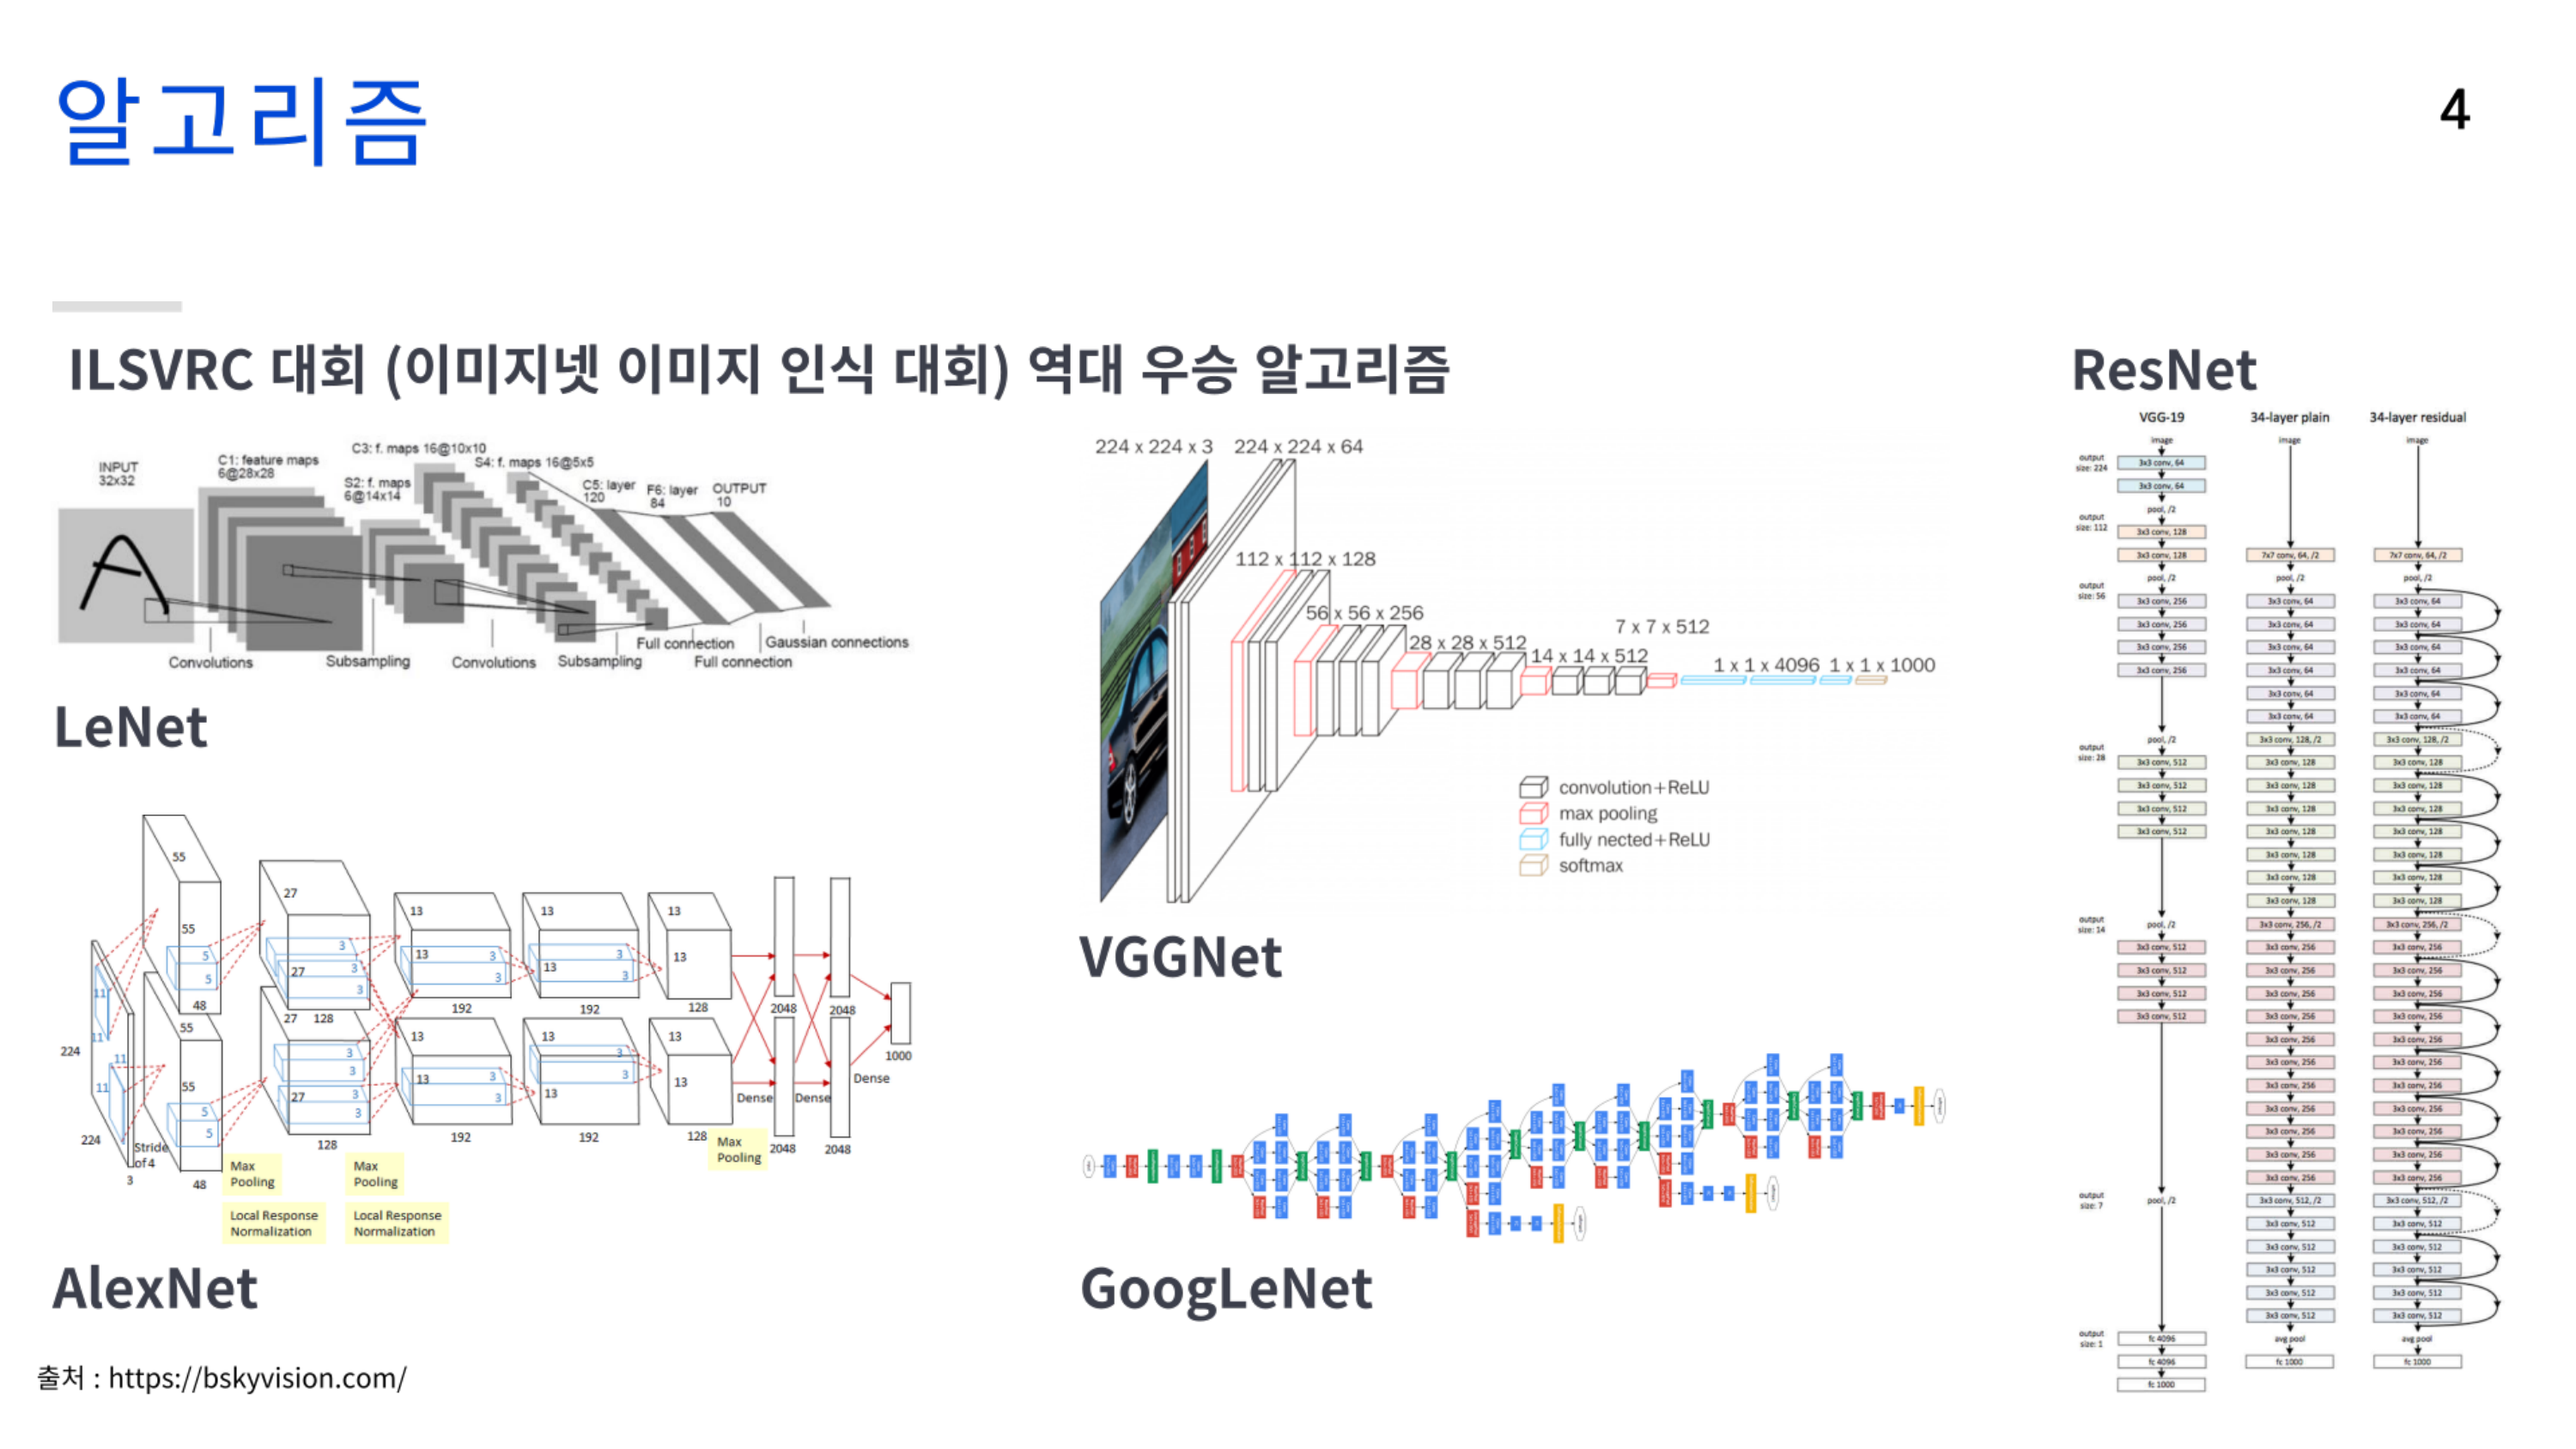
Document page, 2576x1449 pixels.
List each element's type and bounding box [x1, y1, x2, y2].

picture [2433, 0, 2497, 175]
picture [44, 321, 1478, 429]
picture [45, 678, 234, 786]
picture [44, 1239, 284, 1348]
text_box [1079, 1053, 1950, 1248]
picture [1071, 908, 1309, 1016]
text_box [2070, 403, 2509, 1398]
picture [1072, 1239, 1399, 1348]
picture [2062, 321, 2283, 429]
text_box [1079, 427, 1950, 918]
picture [30, 1354, 421, 1409]
text_box [52, 815, 923, 1248]
text_box [51, 427, 920, 684]
picture [38, 33, 477, 232]
text_box [52, 48, 692, 312]
